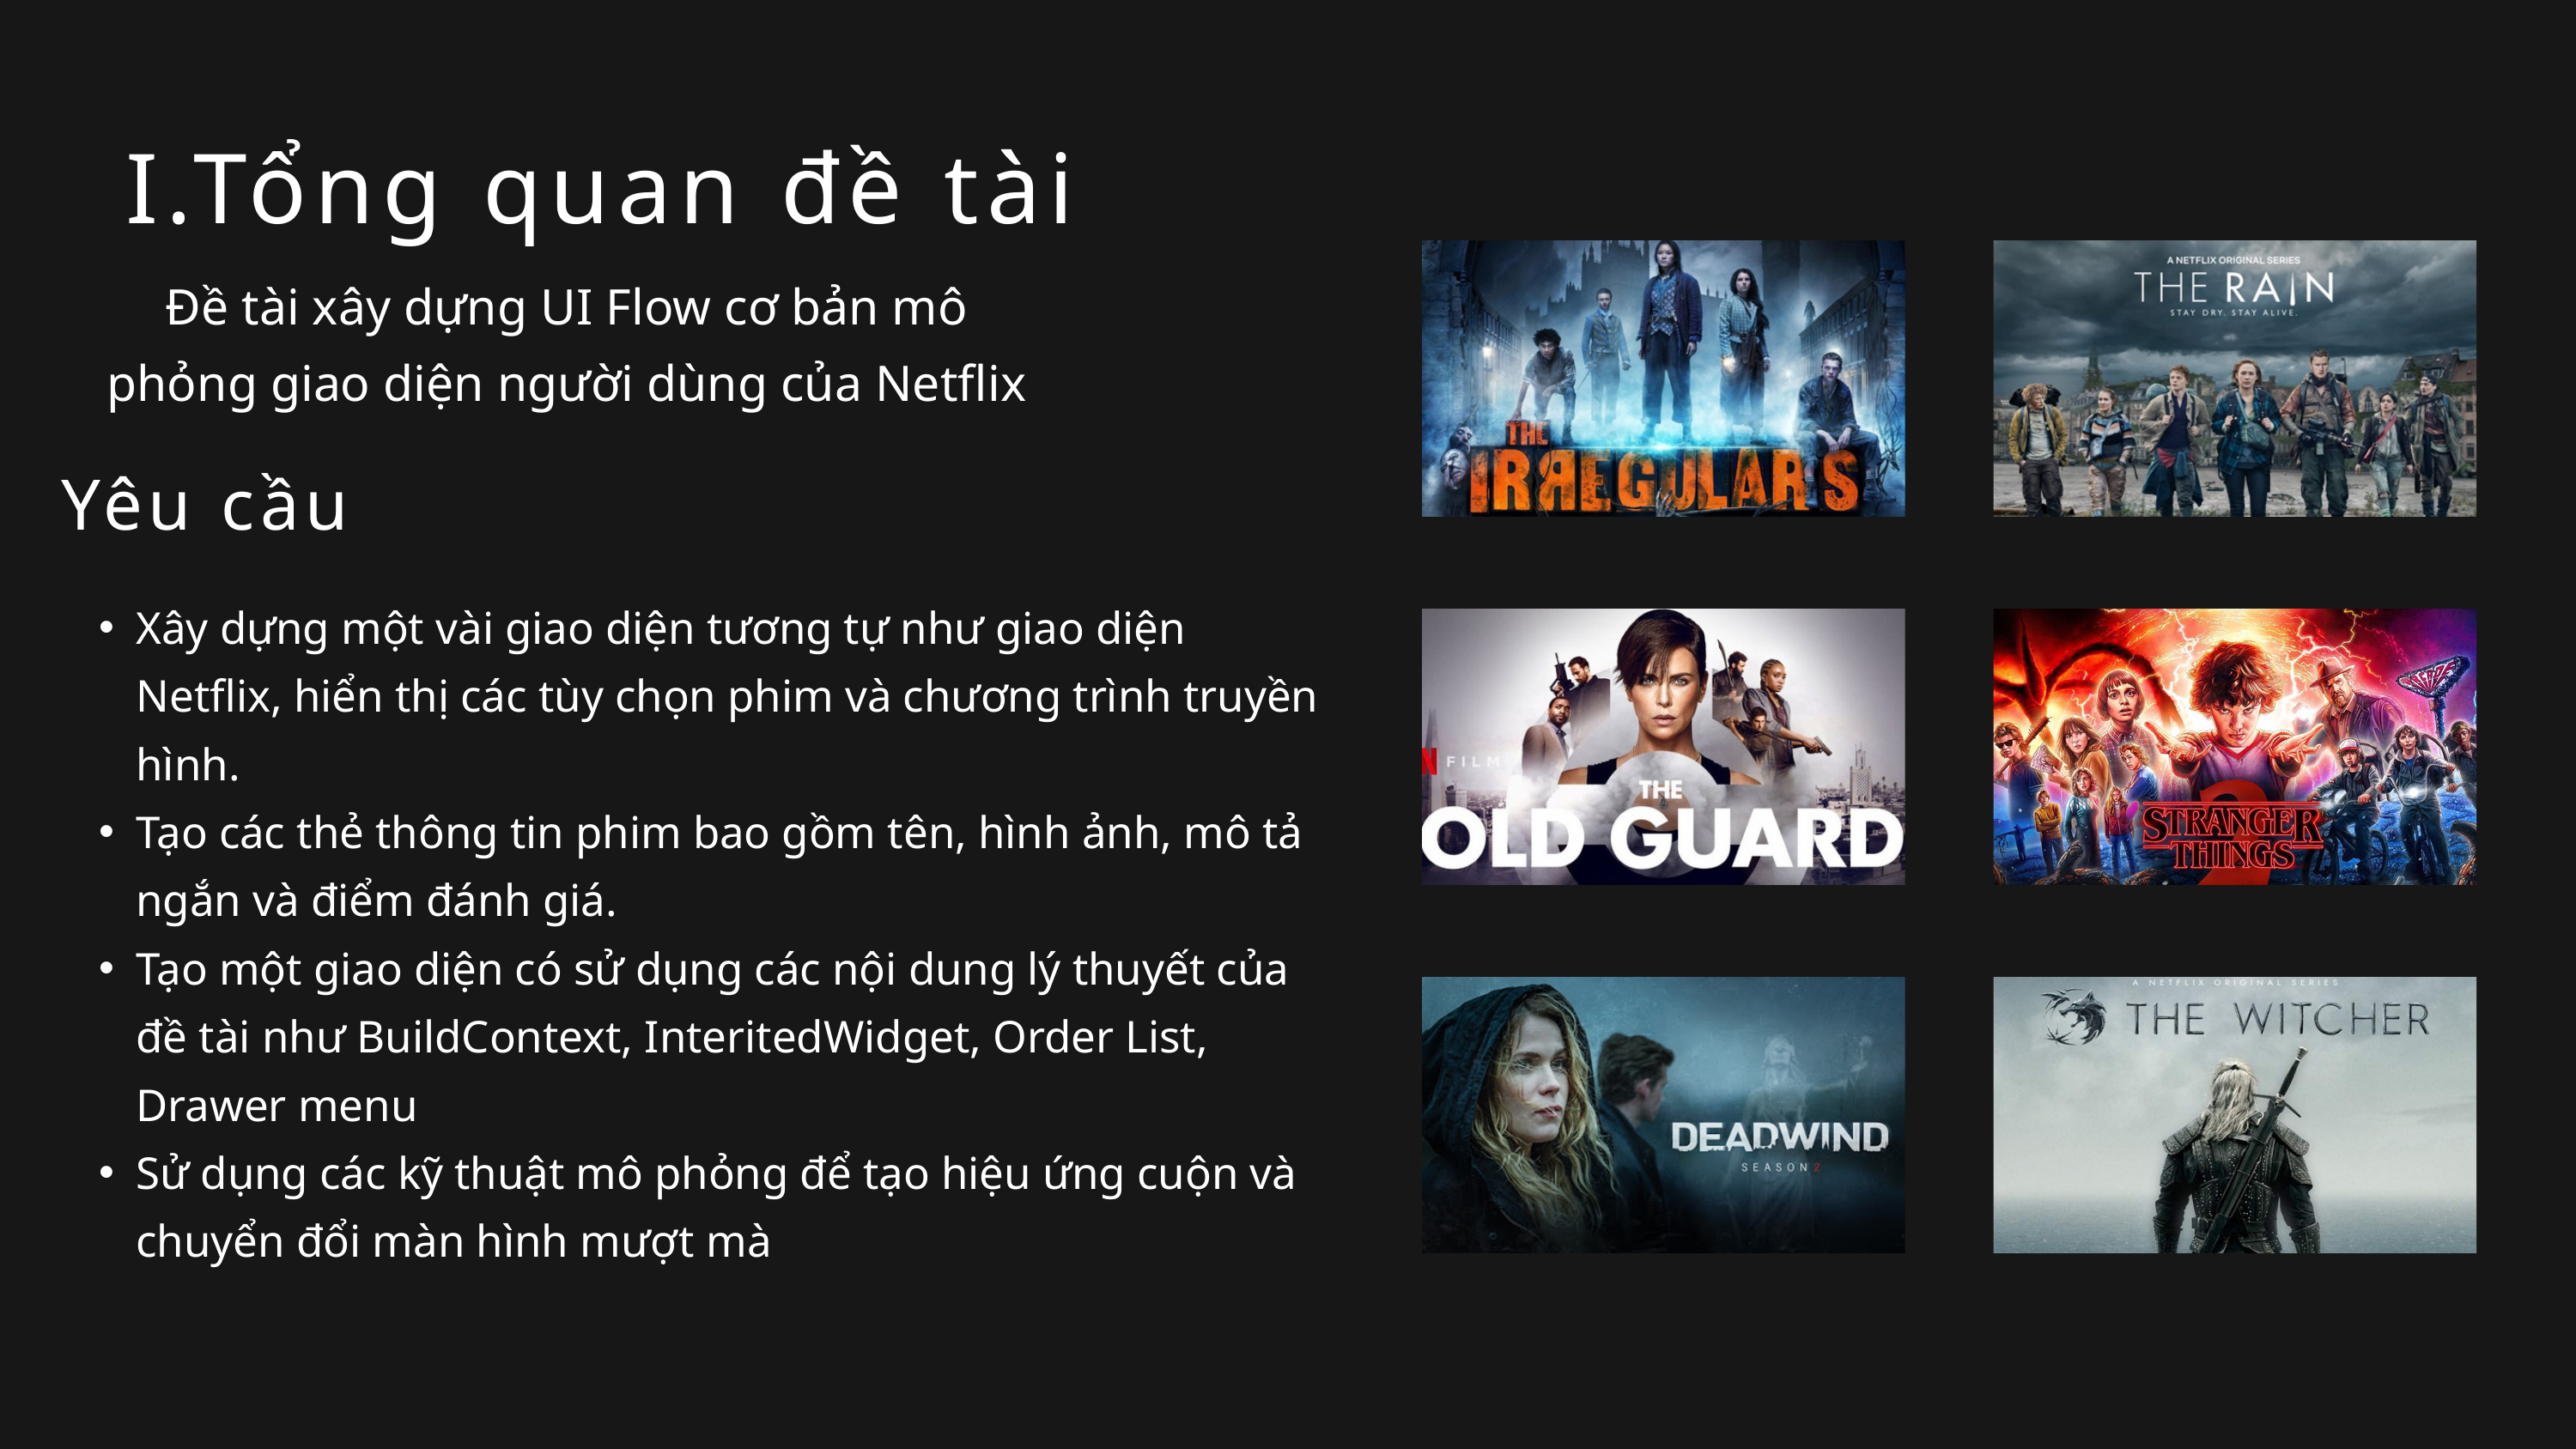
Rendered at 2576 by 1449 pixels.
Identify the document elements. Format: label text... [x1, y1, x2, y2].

text_box [1993, 240, 2477, 517]
text_box Xây dựng một vài giao diện tương tự như giao diện Netflix, hiển thị các tùy chọn phim và chương trình truyền hình. Tạo các thẻ thông tin phim bao gồm tên, hình ảnh, mô tả ngắn và điểm đánh giá. Tạo một giao diện có sử dụng các nội dung lý thuyết của đề tài như BuildContext, InteritedWidget, Order List, Drawer menu Sử dụng các kỹ thuật mô phỏng để tạo hiệu ứng cuộn và chuyển đổi màn hình mượt mà [61, 584, 1341, 1335]
text_box [1422, 977, 1905, 1253]
text_box [1993, 977, 2477, 1253]
text_box Yêu cầu [61, 460, 1028, 545]
text_box Đề tài xây dựng UI Flow cơ bản mô phỏng giao diện người dùng của Netflix [83, 258, 1050, 411]
text_box [1993, 609, 2477, 885]
text_box [1422, 609, 1905, 885]
text_box I.Tổng quan đề tài [84, 126, 1116, 243]
text_box [1422, 240, 1905, 517]
